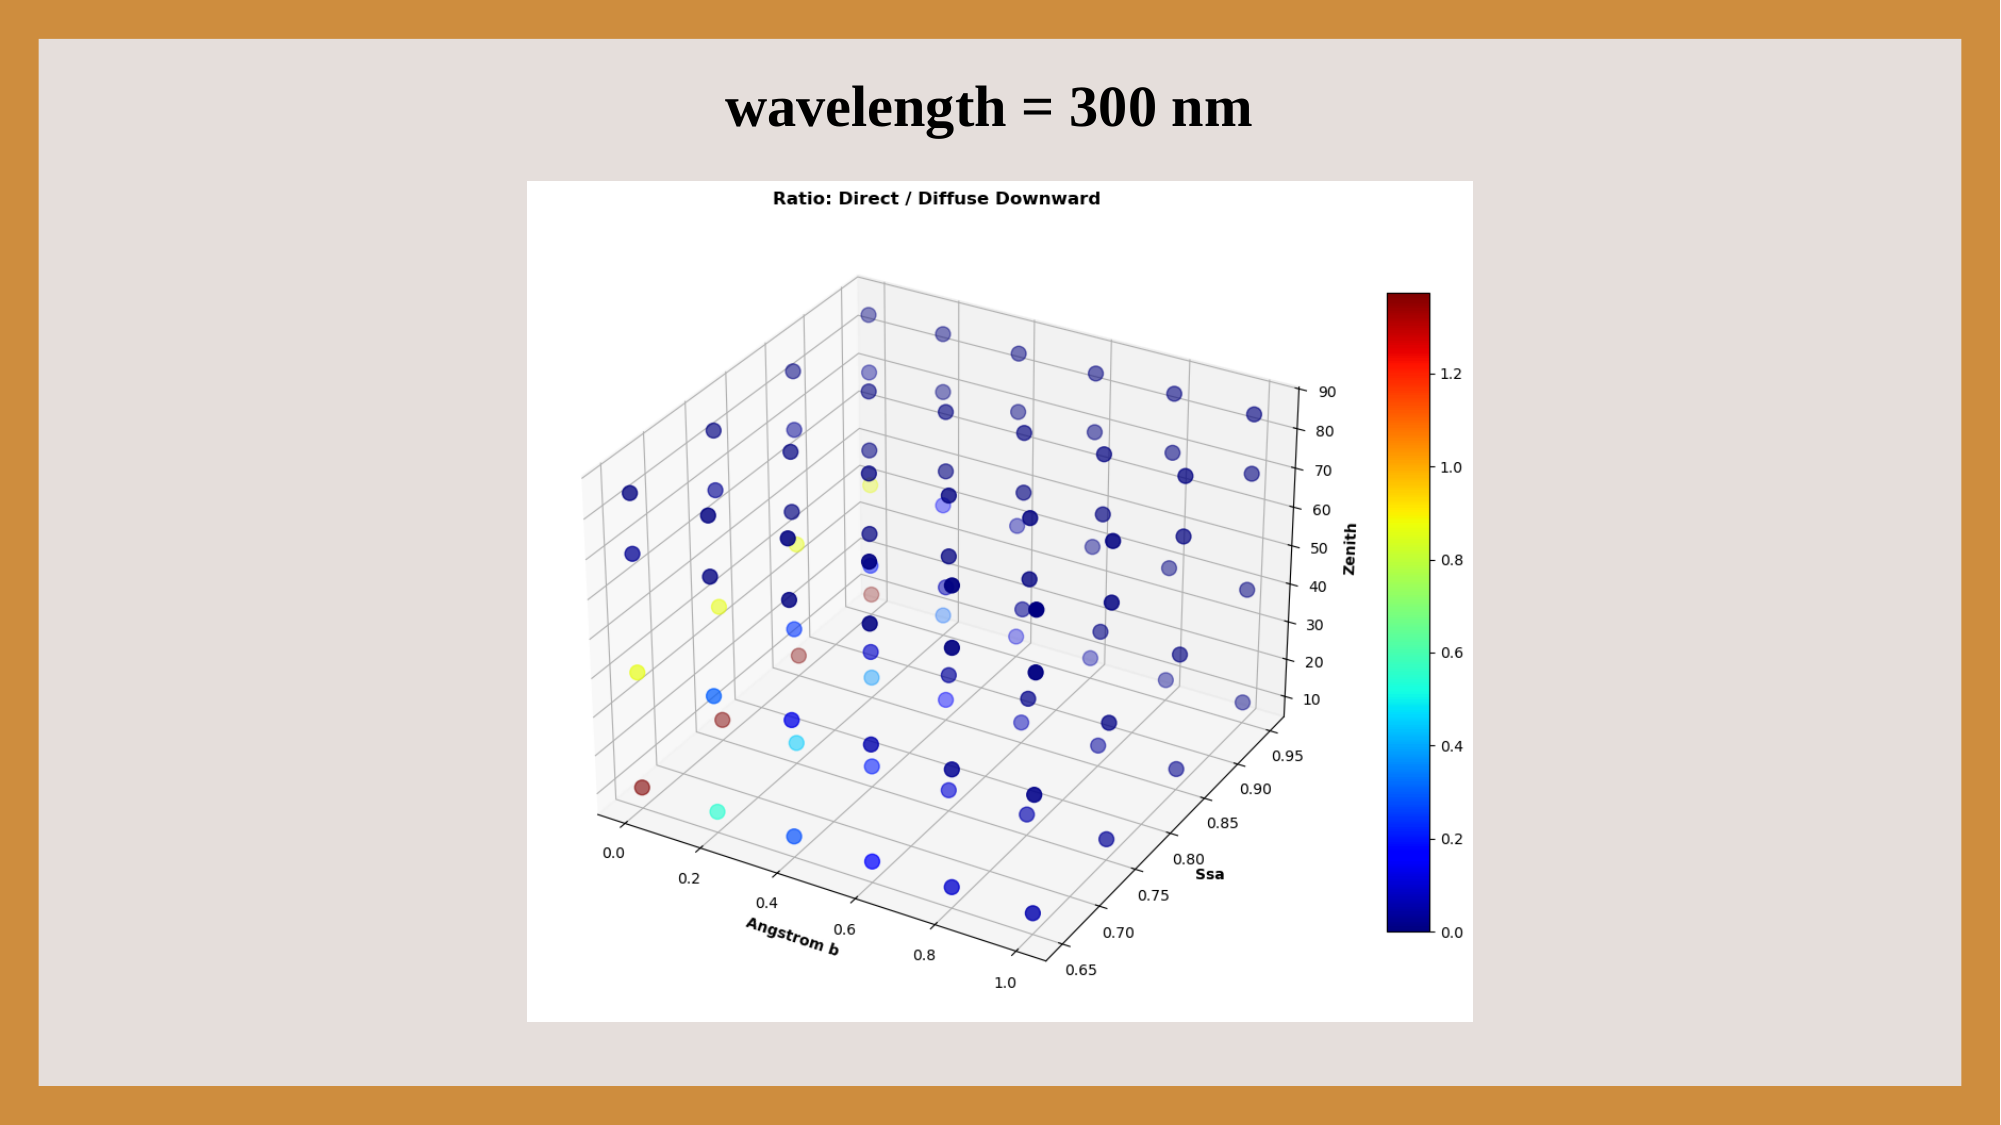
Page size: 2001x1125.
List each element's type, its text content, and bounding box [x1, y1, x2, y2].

text_box wavelength = 300 nm [710, 60, 1290, 146]
picture [527, 181, 1473, 1022]
